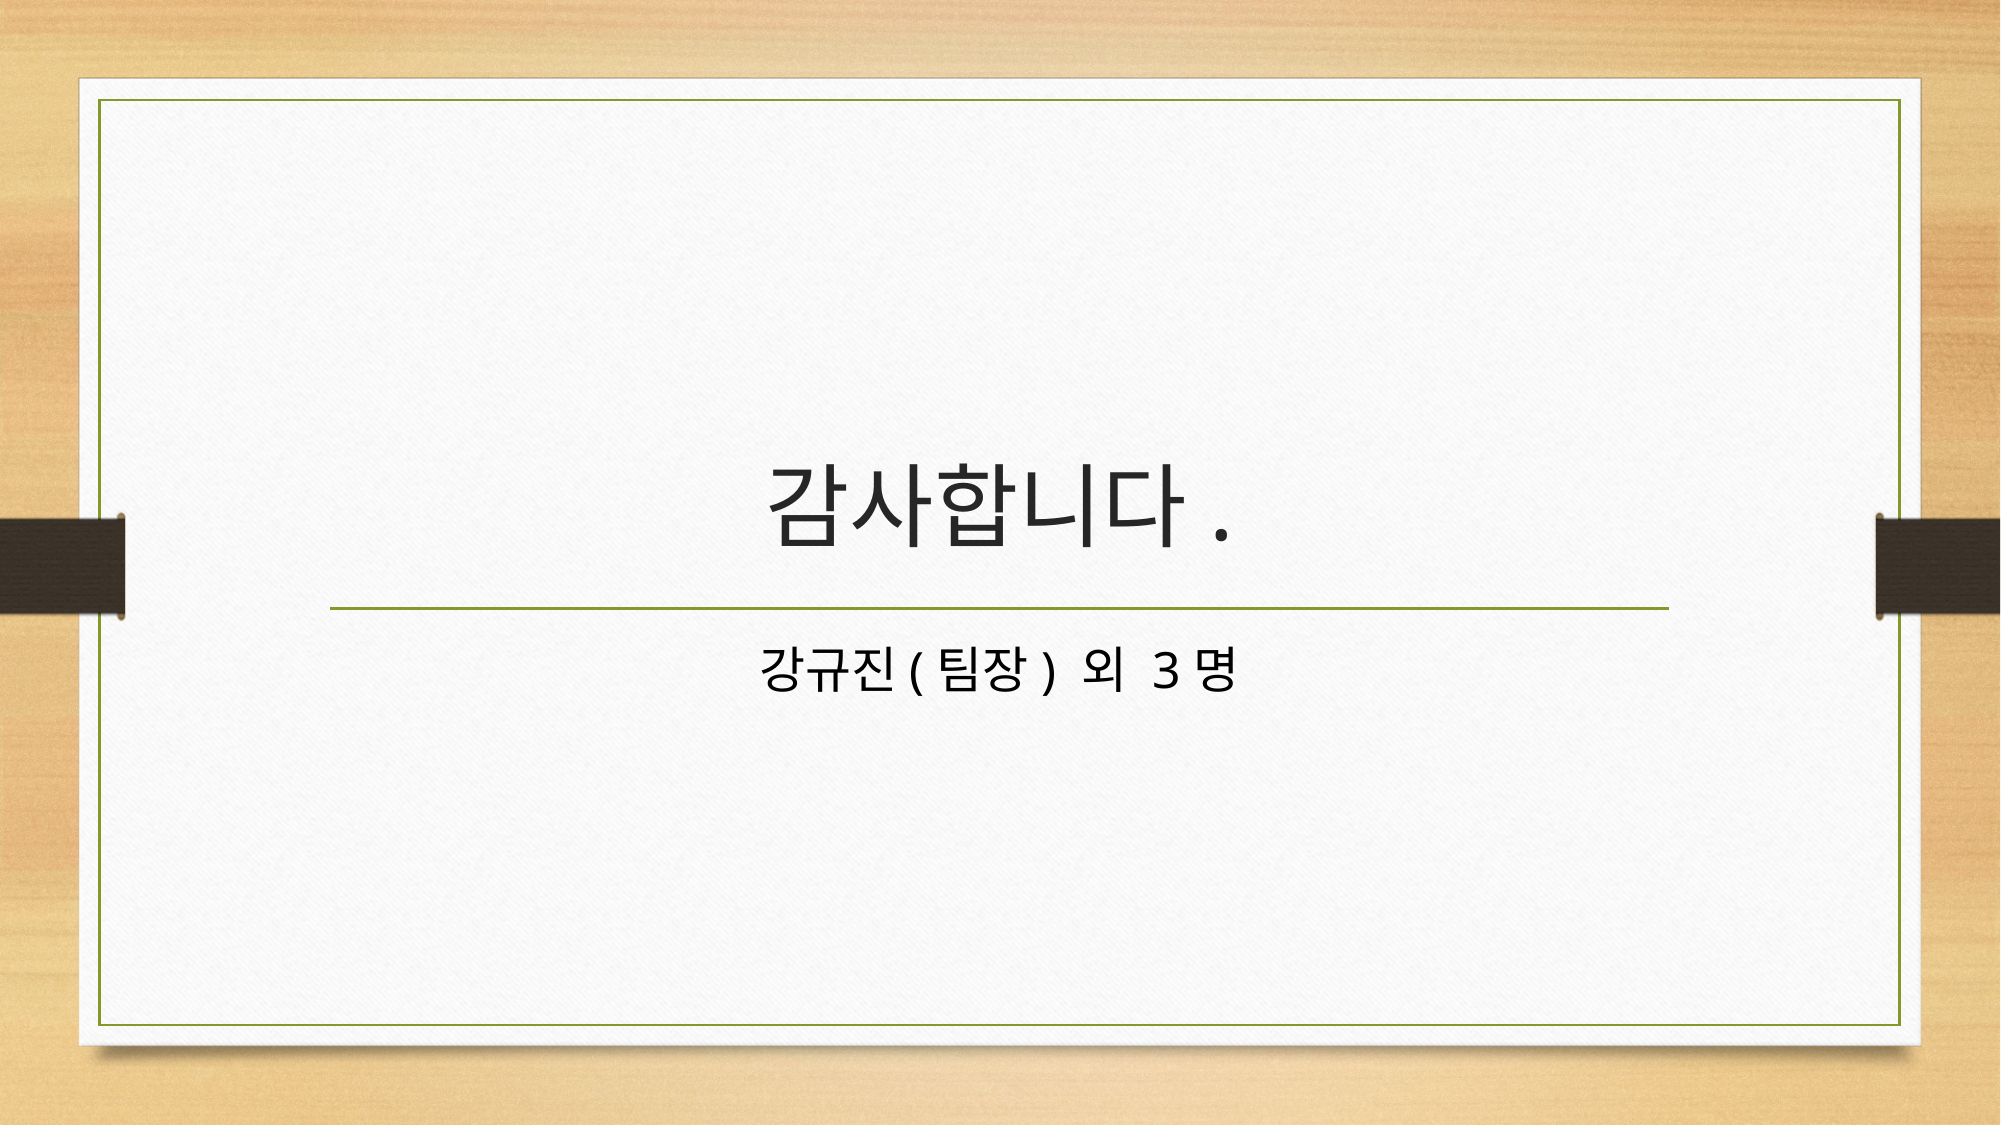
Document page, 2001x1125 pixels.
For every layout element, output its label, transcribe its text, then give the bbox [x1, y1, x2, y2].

title 감사합니다. [330, 429, 1669, 567]
picture [0, 0, 2001, 1125]
list 강규진(팀장) 외 3명 [330, 630, 1669, 788]
